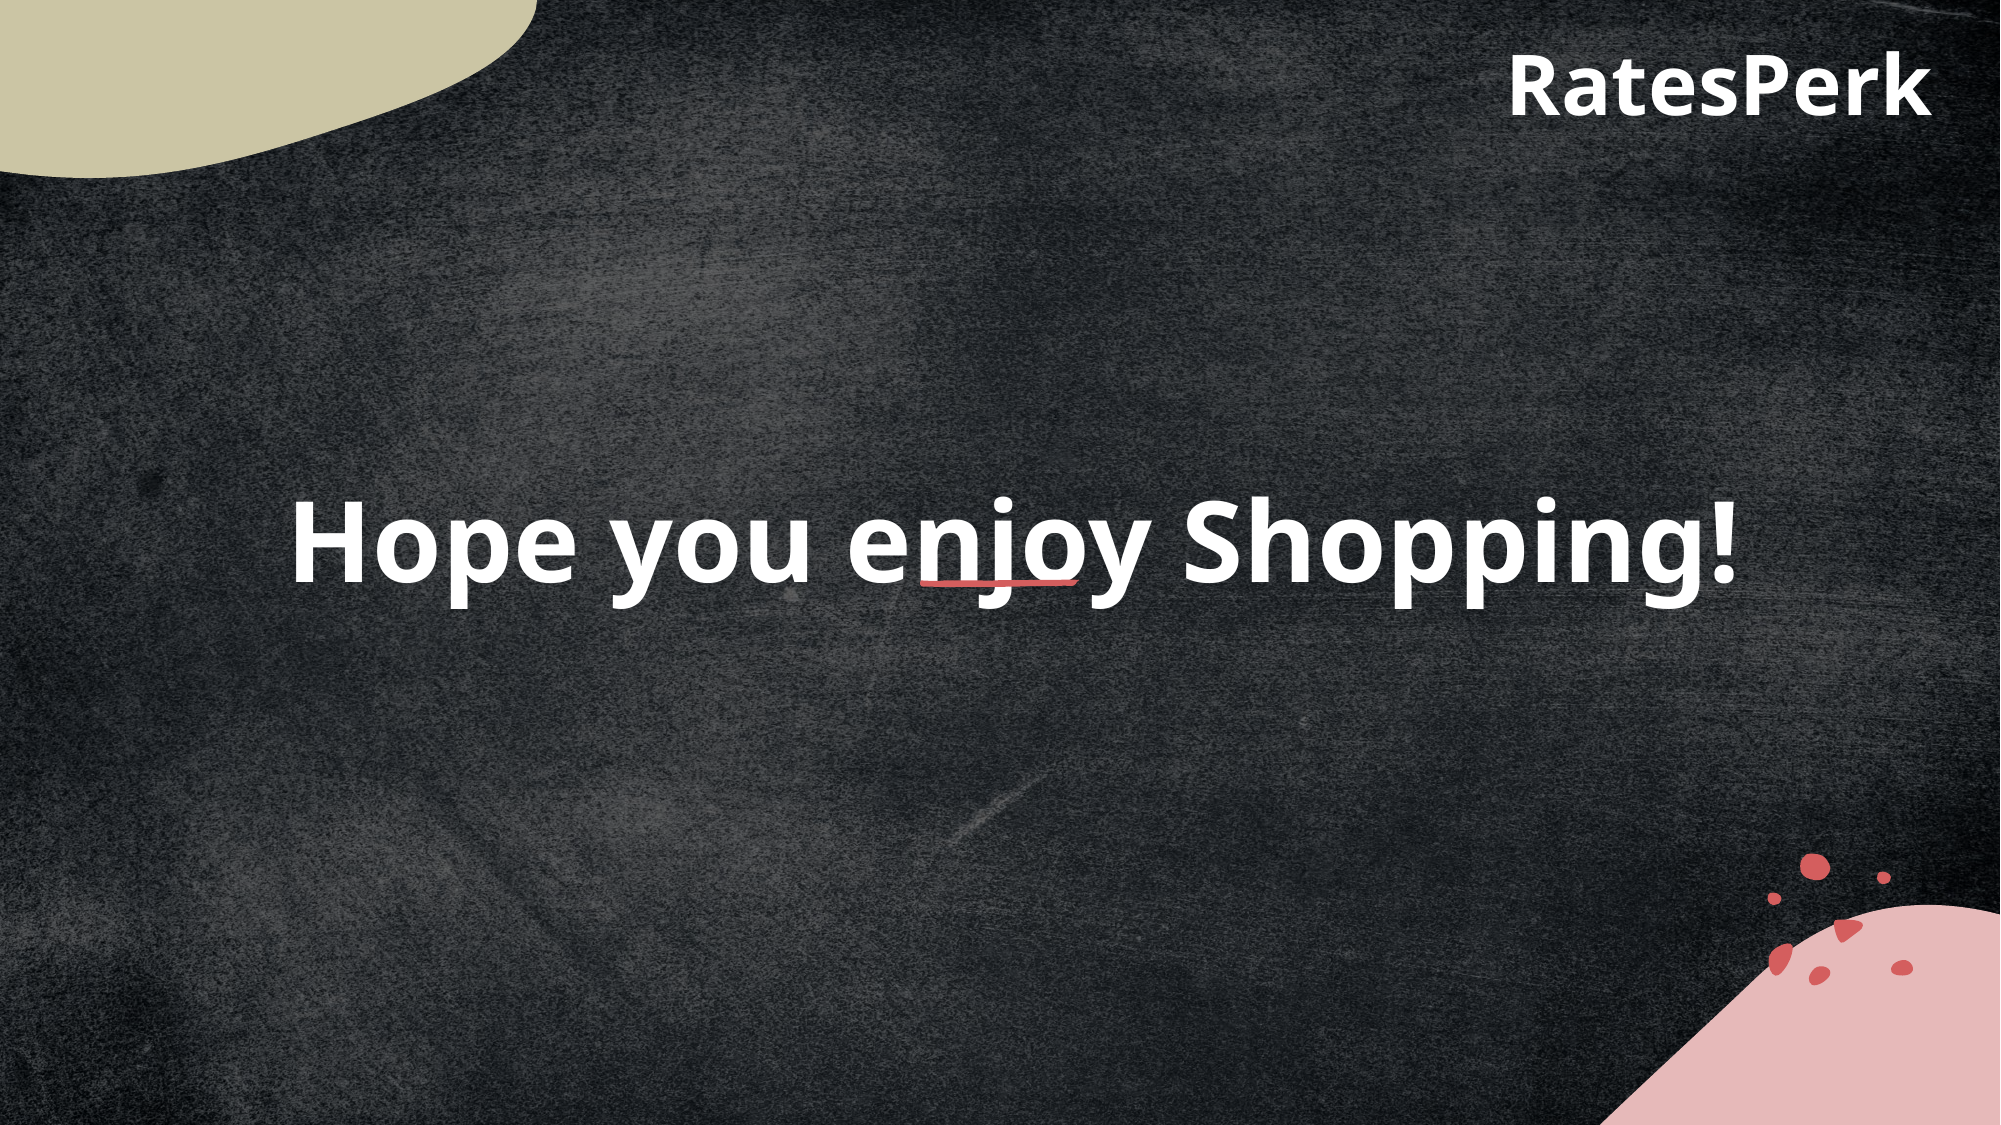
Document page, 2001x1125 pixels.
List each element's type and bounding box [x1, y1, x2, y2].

text_box [1767, 853, 1914, 986]
text_box [919, 579, 1080, 588]
picture [0, 0, 2000, 1125]
